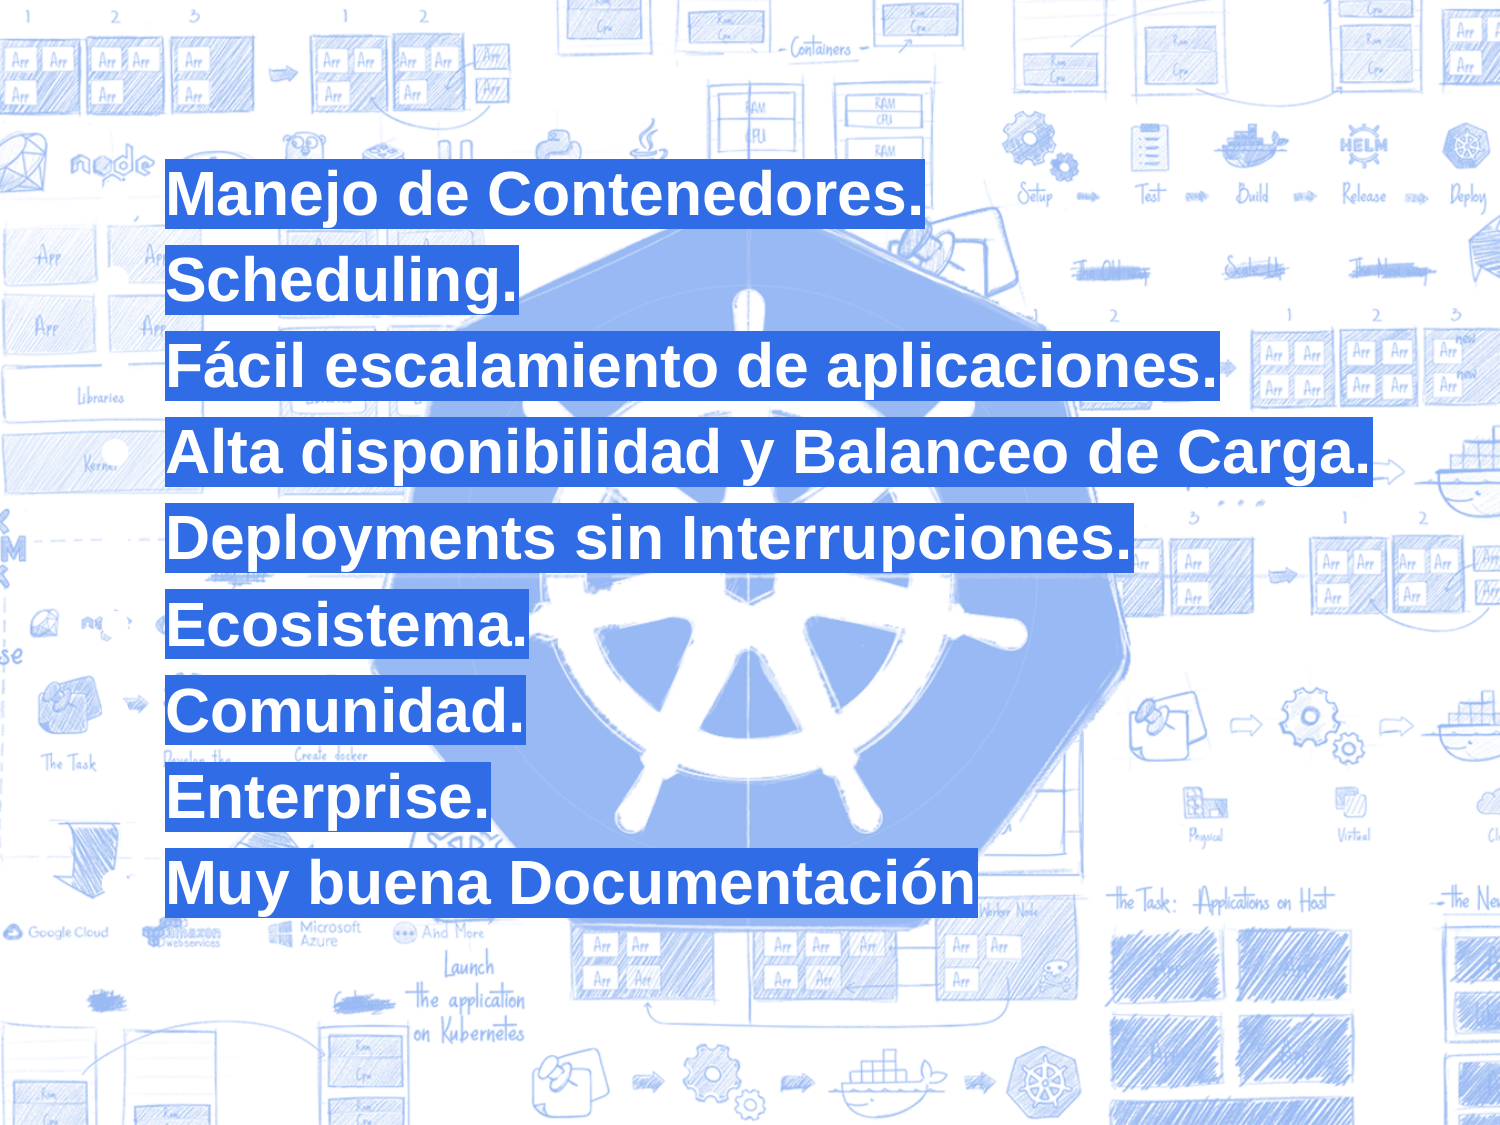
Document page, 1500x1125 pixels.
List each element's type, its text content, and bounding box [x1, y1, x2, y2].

text_box Manejo de Contenedores. Scheduling. Fácil escalamiento de aplicaciones. Alta disponibilidad y Balanceo de Carga. Deployments sin Interrupciones. Ecosistema. Comunidad. Enterprise. Muy buena Documentación [75, 126, 1429, 901]
